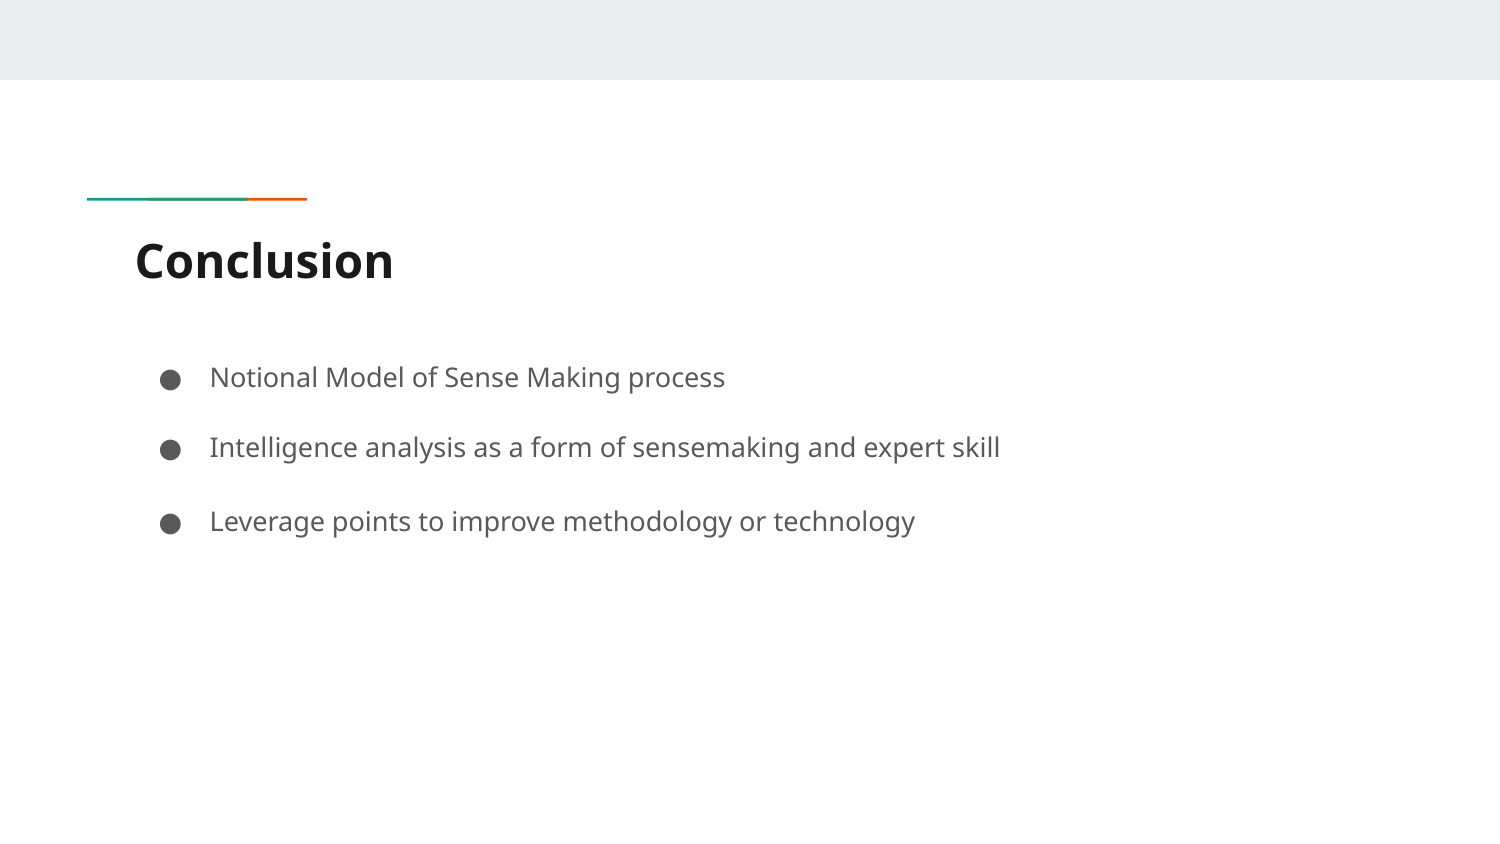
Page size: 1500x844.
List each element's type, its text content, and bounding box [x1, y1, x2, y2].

title Conclusion [119, 216, 1381, 305]
list Notional Model of Sense Making process Intelligence analysis as a form of sensemaking and expert skill Leverage points to improve methodology or technology [119, 341, 1381, 712]
